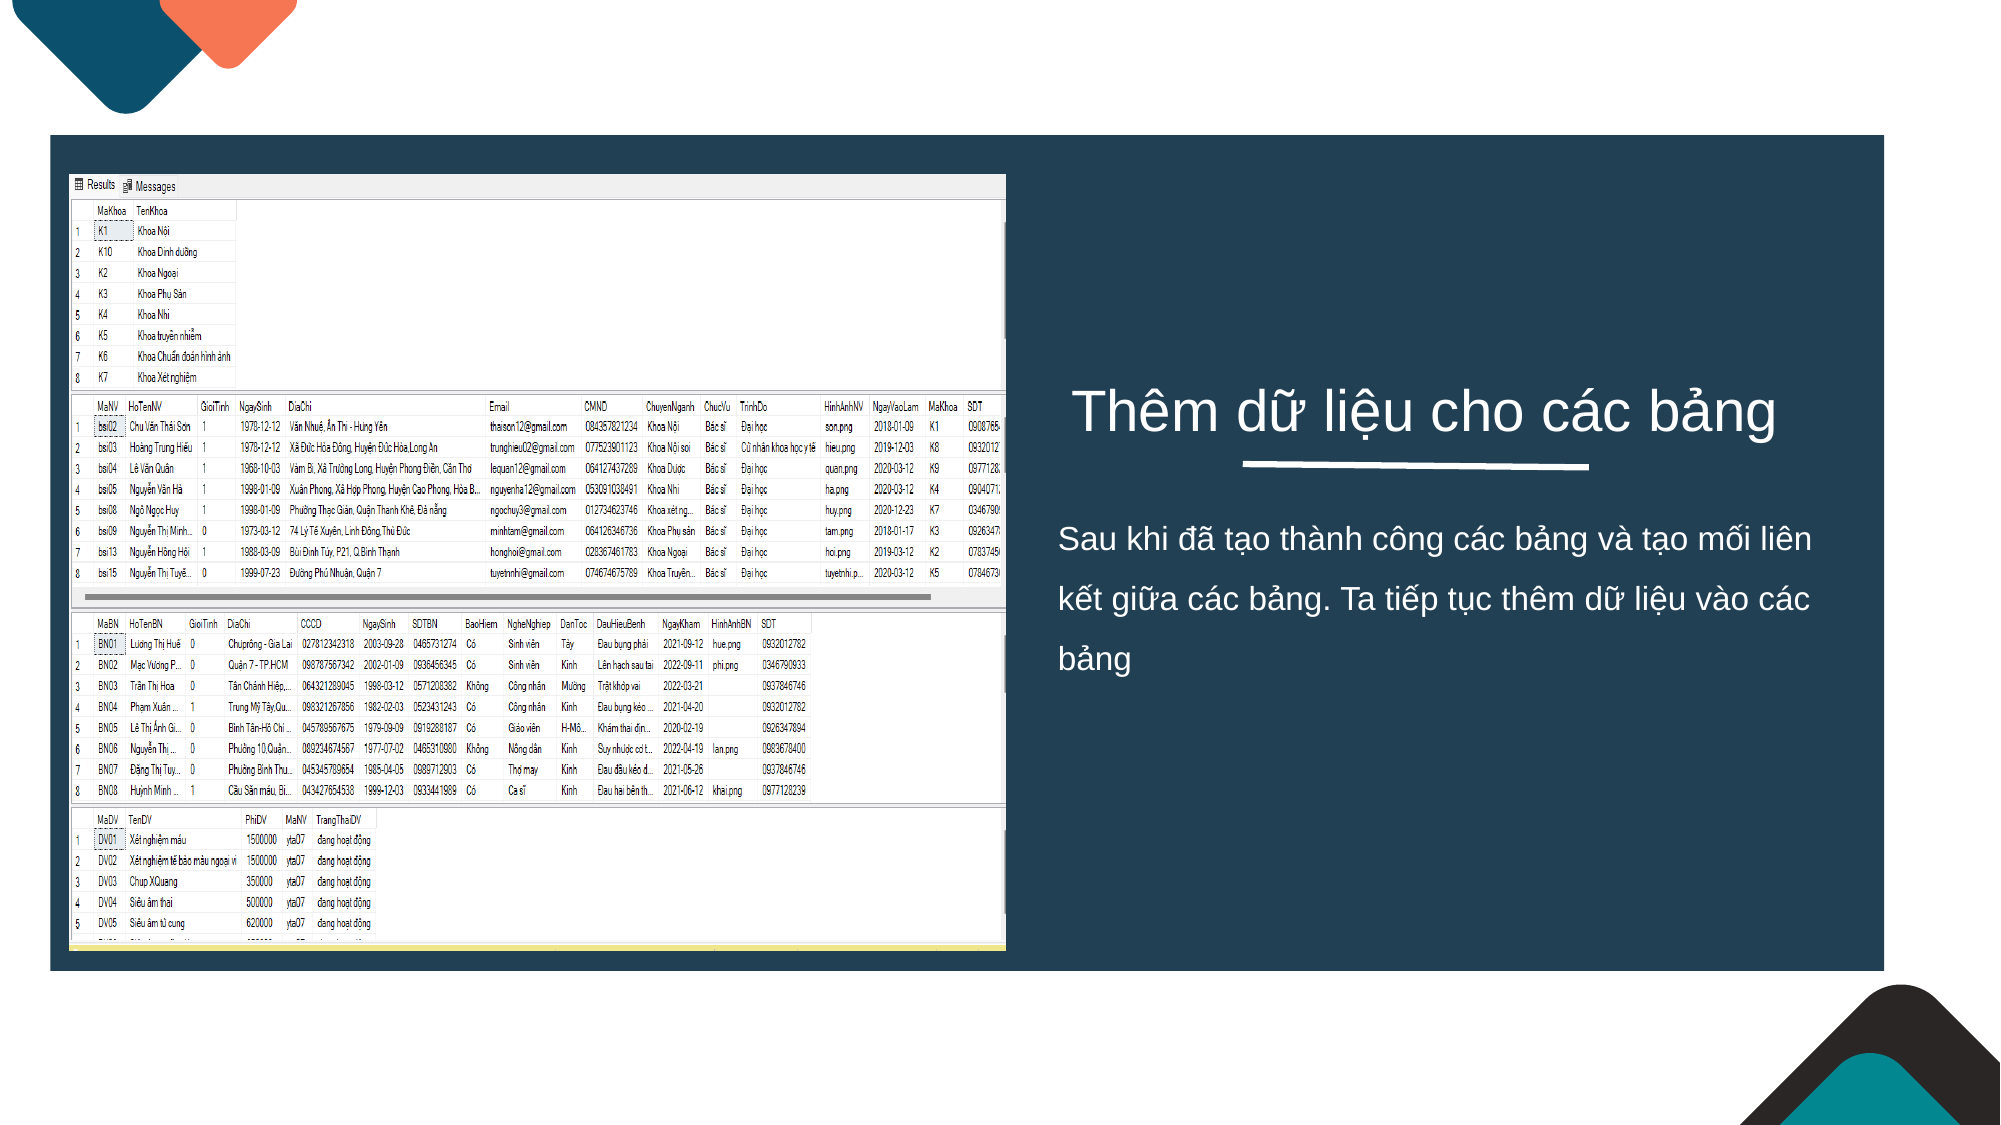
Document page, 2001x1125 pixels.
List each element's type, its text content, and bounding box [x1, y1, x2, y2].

text_box Thêm dữ liệu cho các bảng [1056, 366, 1870, 451]
text_box Sau khi đã tạo thành công các bảng và tạo mối liên kết giữa các bảng. Ta tiếp tục thêm dữ liệu vào các bảng [1043, 489, 1848, 685]
text_box [11, 0, 202, 115]
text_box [1242, 463, 1589, 468]
picture [69, 174, 1006, 951]
text_box [1738, 983, 2000, 1125]
text_box [158, 0, 299, 70]
text_box [1778, 1051, 1962, 1125]
text_box [49, 134, 1885, 972]
